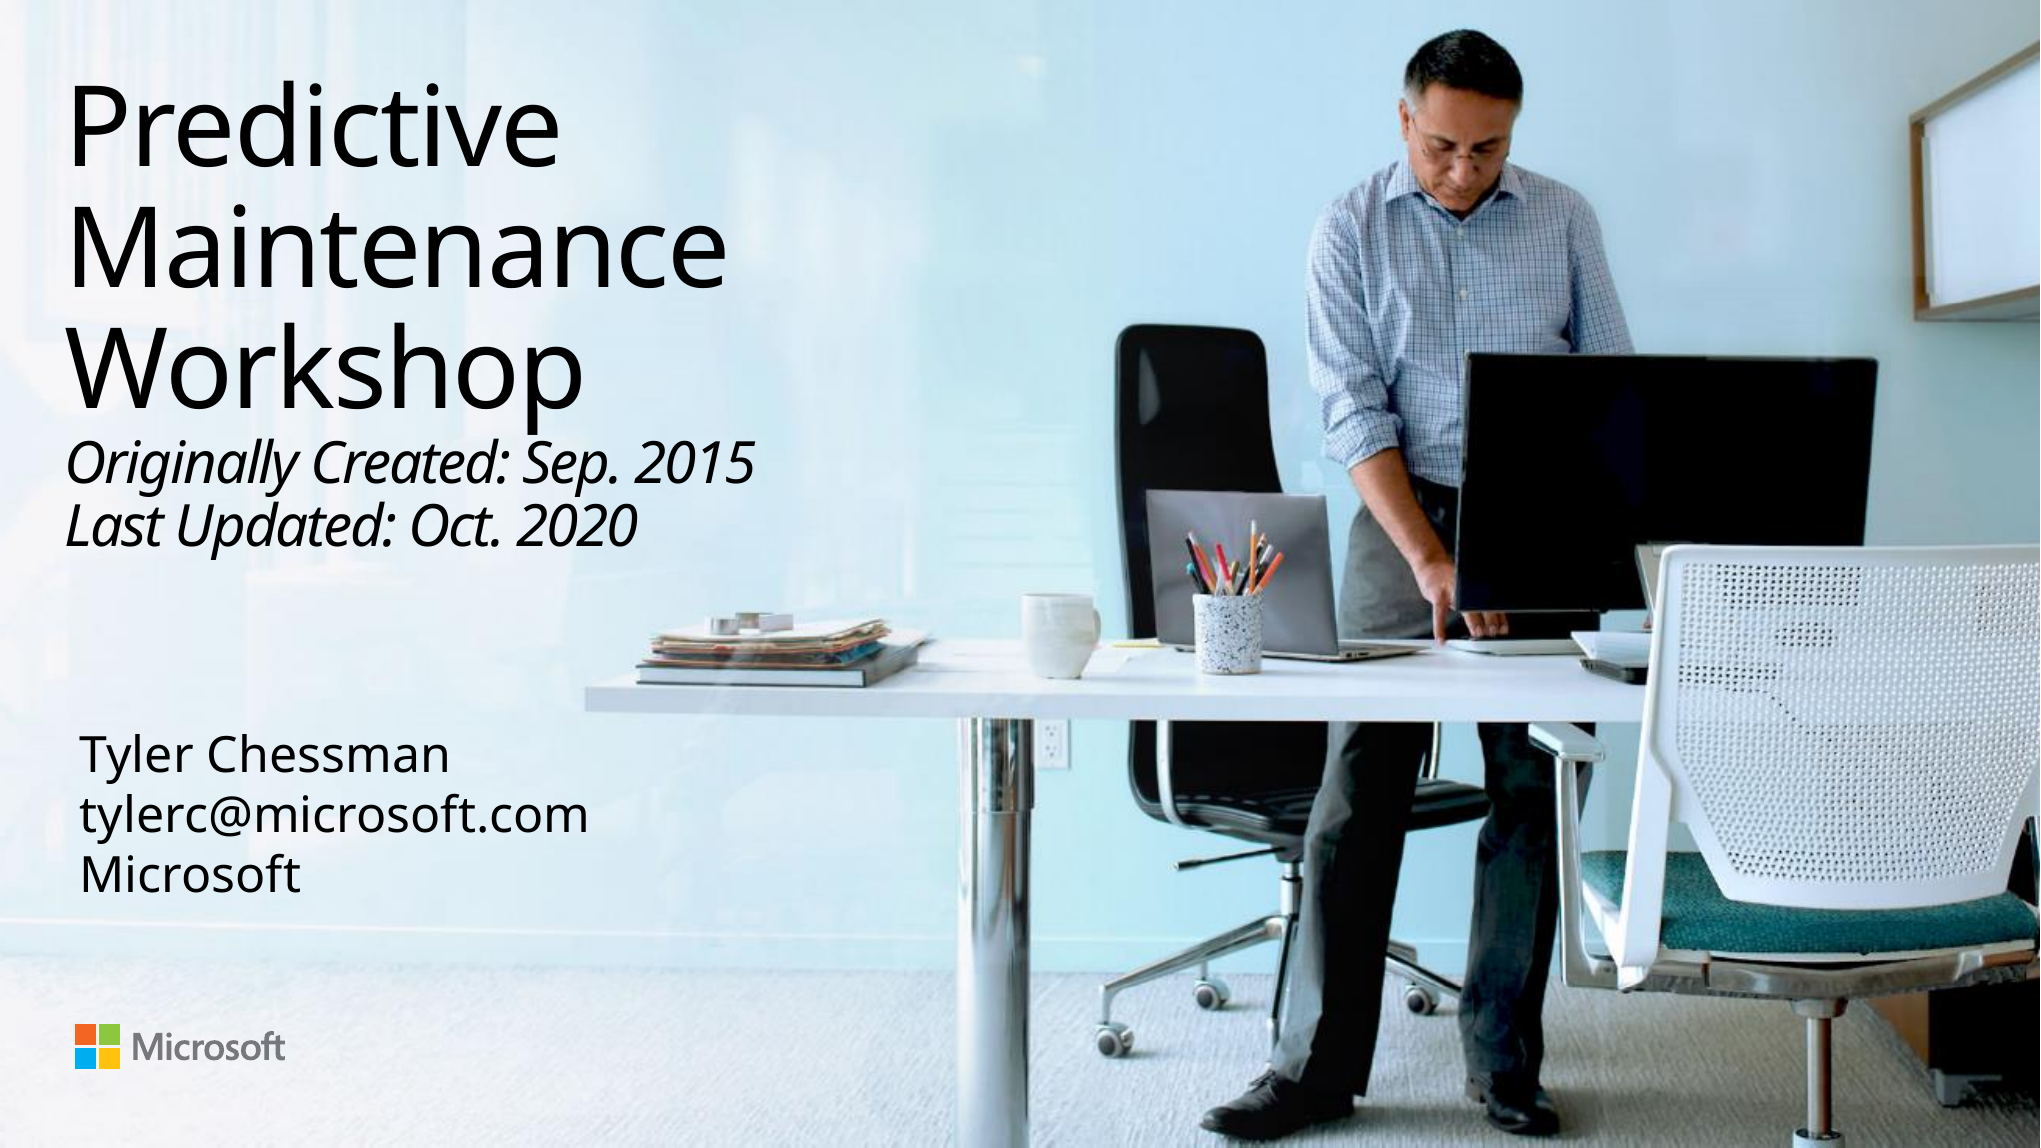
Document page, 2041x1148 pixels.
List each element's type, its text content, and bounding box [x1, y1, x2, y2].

title Predictive Maintenance Workshop Originally Created: Sep. 2015 Last Updated: Oct. 2020 [40, 54, 1203, 201]
list Tyler Chessman tylerc@microsoft.com Microsoft [55, 704, 1106, 985]
picture [0, 0, 2040, 1148]
